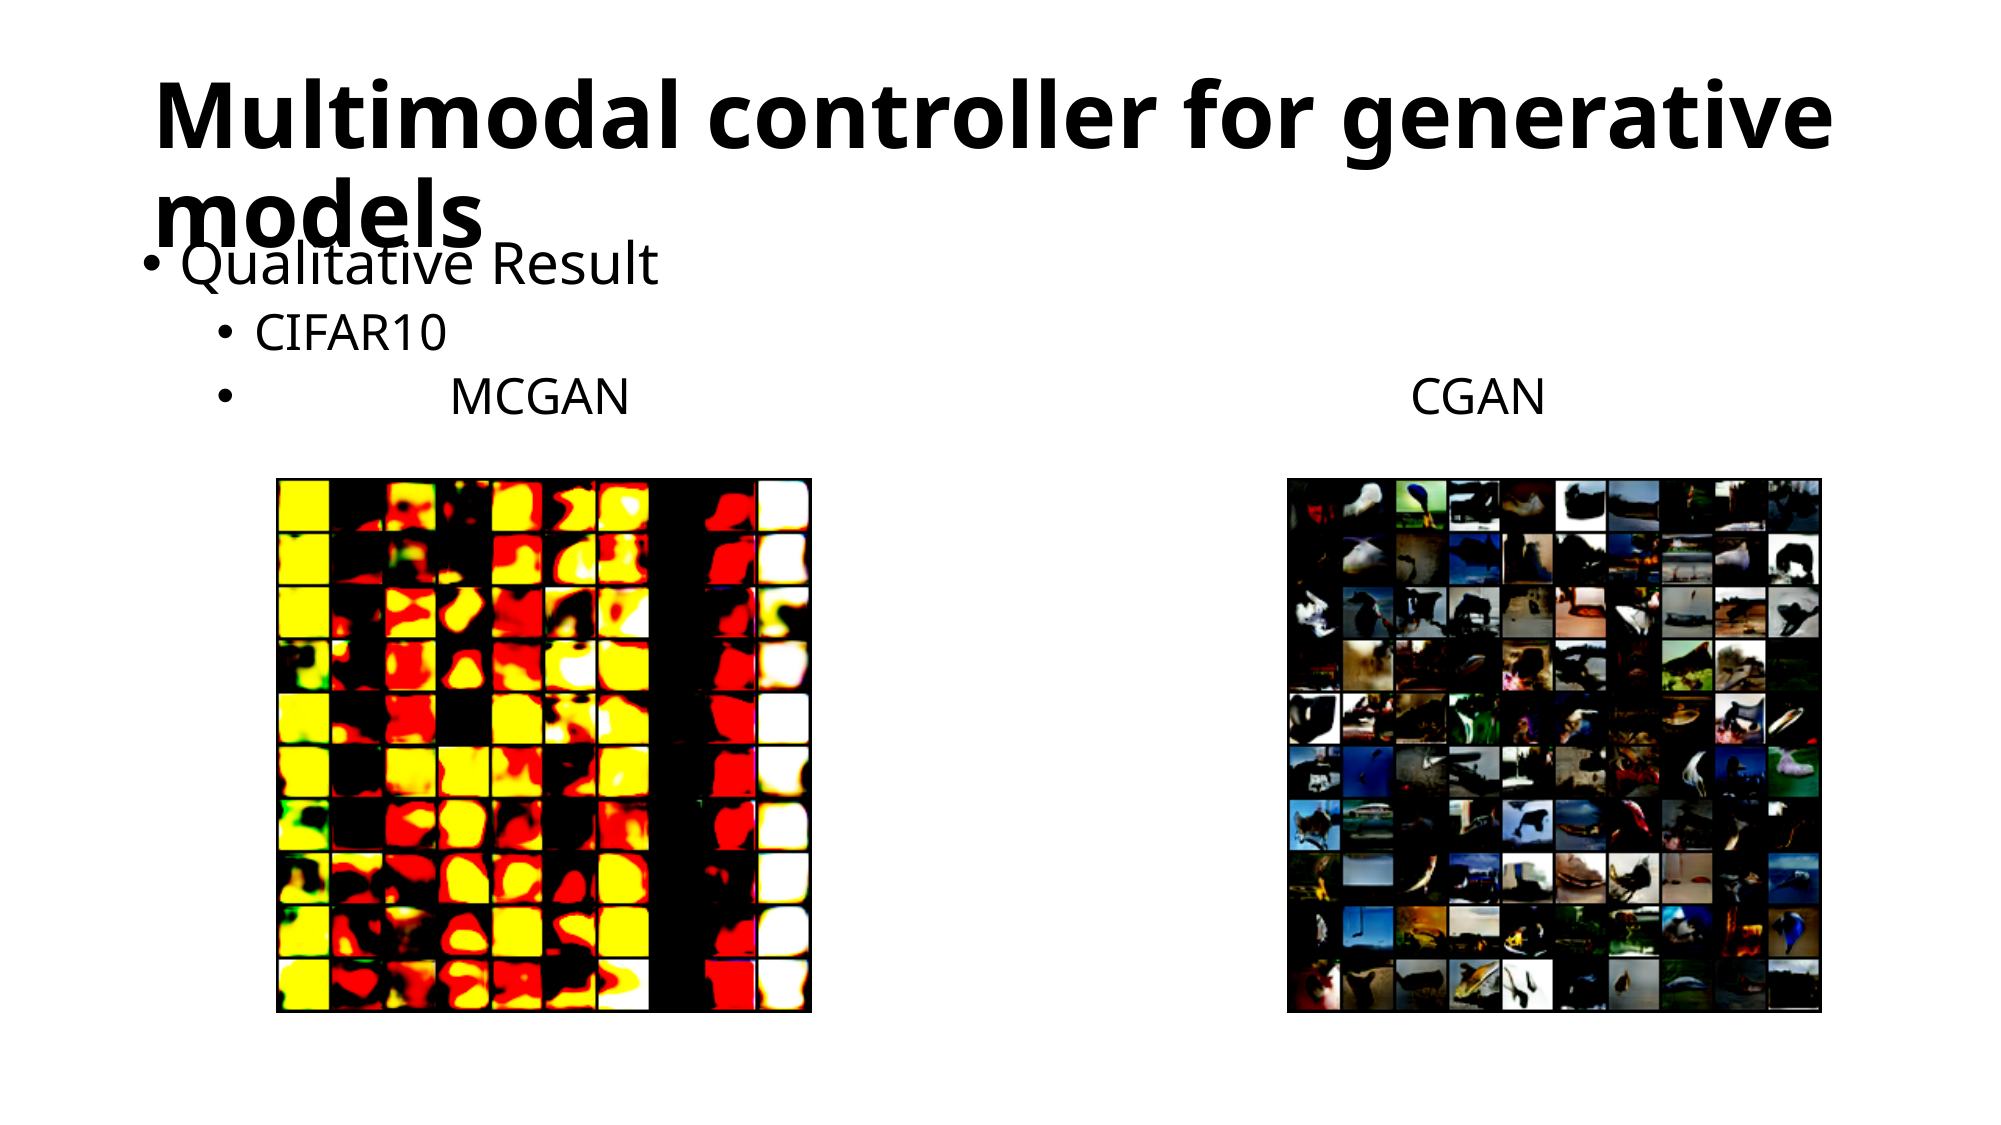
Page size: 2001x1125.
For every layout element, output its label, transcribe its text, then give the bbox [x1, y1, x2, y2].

title Multimodal controller for generative models [137, 59, 1863, 278]
list Qualitative Result CIFAR10 MCGAN CGAN [126, 226, 1852, 941]
picture [1287, 478, 1822, 1013]
picture [276, 478, 812, 1013]
